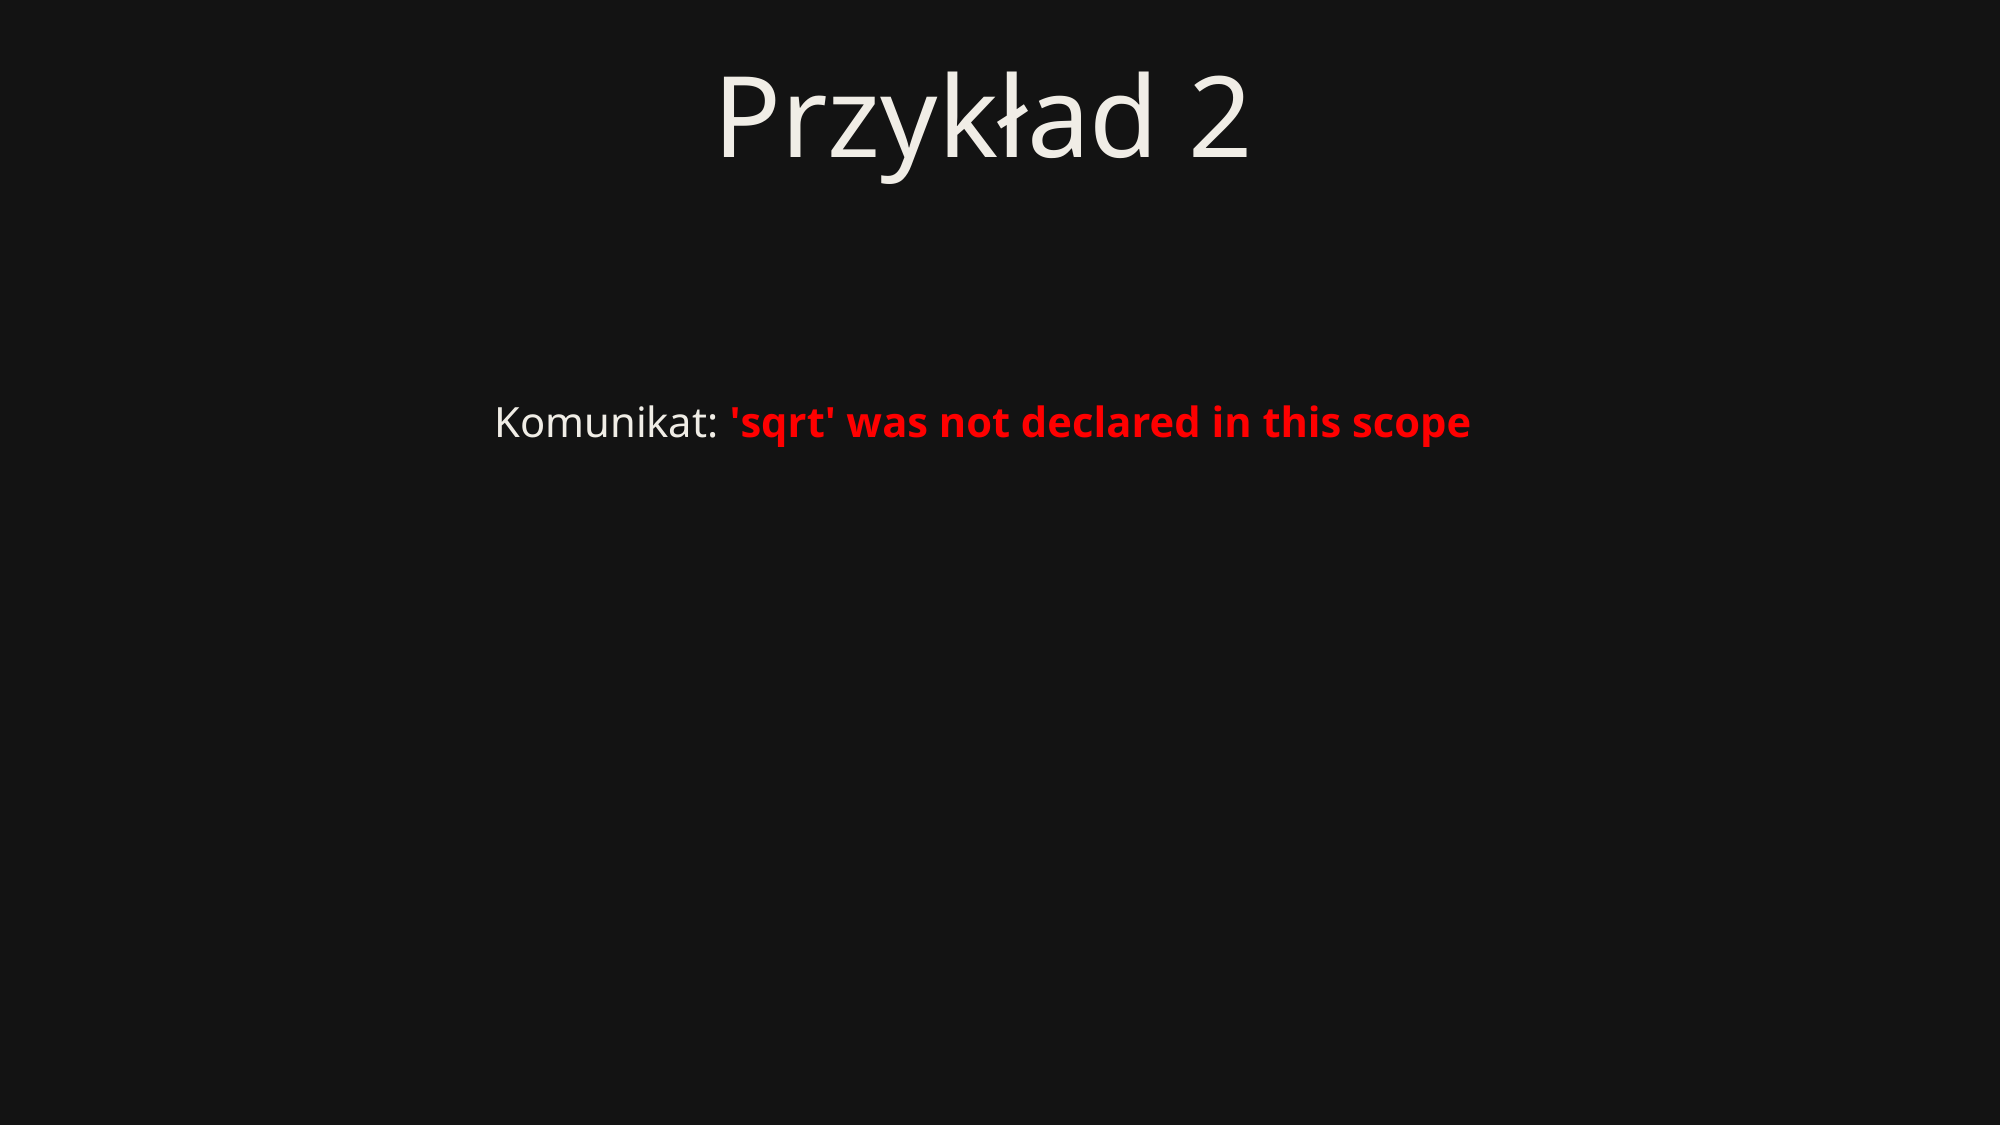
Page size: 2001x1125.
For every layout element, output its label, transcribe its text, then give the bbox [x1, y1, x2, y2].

subtitle Komunikat: 'sqrt' was not declared in this scope Opis: niezadeklarowana funkcja/zmienna (np. sqrt bez biblioteki math) Przyczyna: zapomniano o utworzeniu zmiennej/dodaniu biblioteki Co zrobić: dodaj to, czego brakuje [231, 331, 1736, 914]
title Przykład 2 [231, 21, 1736, 222]
